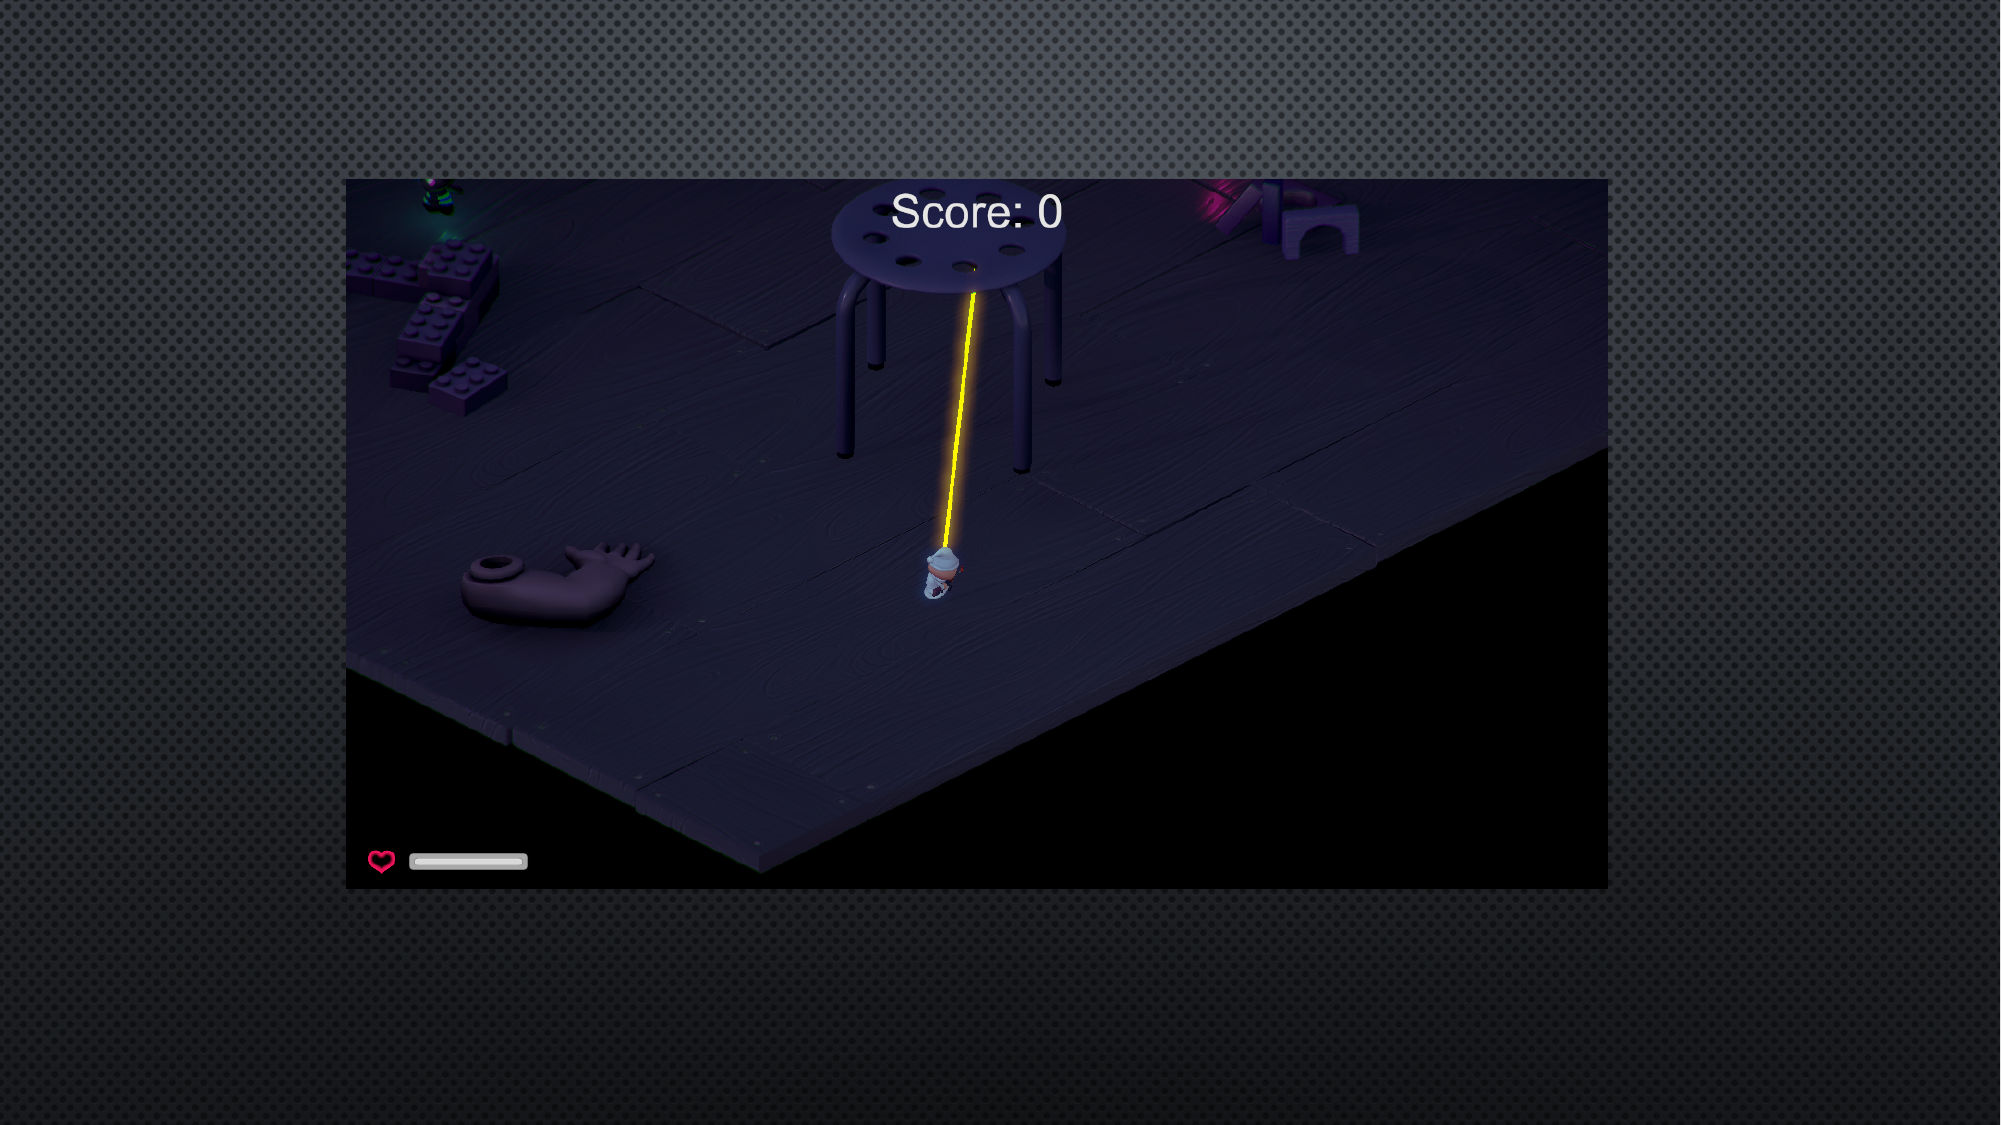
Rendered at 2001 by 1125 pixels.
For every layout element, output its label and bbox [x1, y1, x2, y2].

list [346, 179, 1608, 889]
